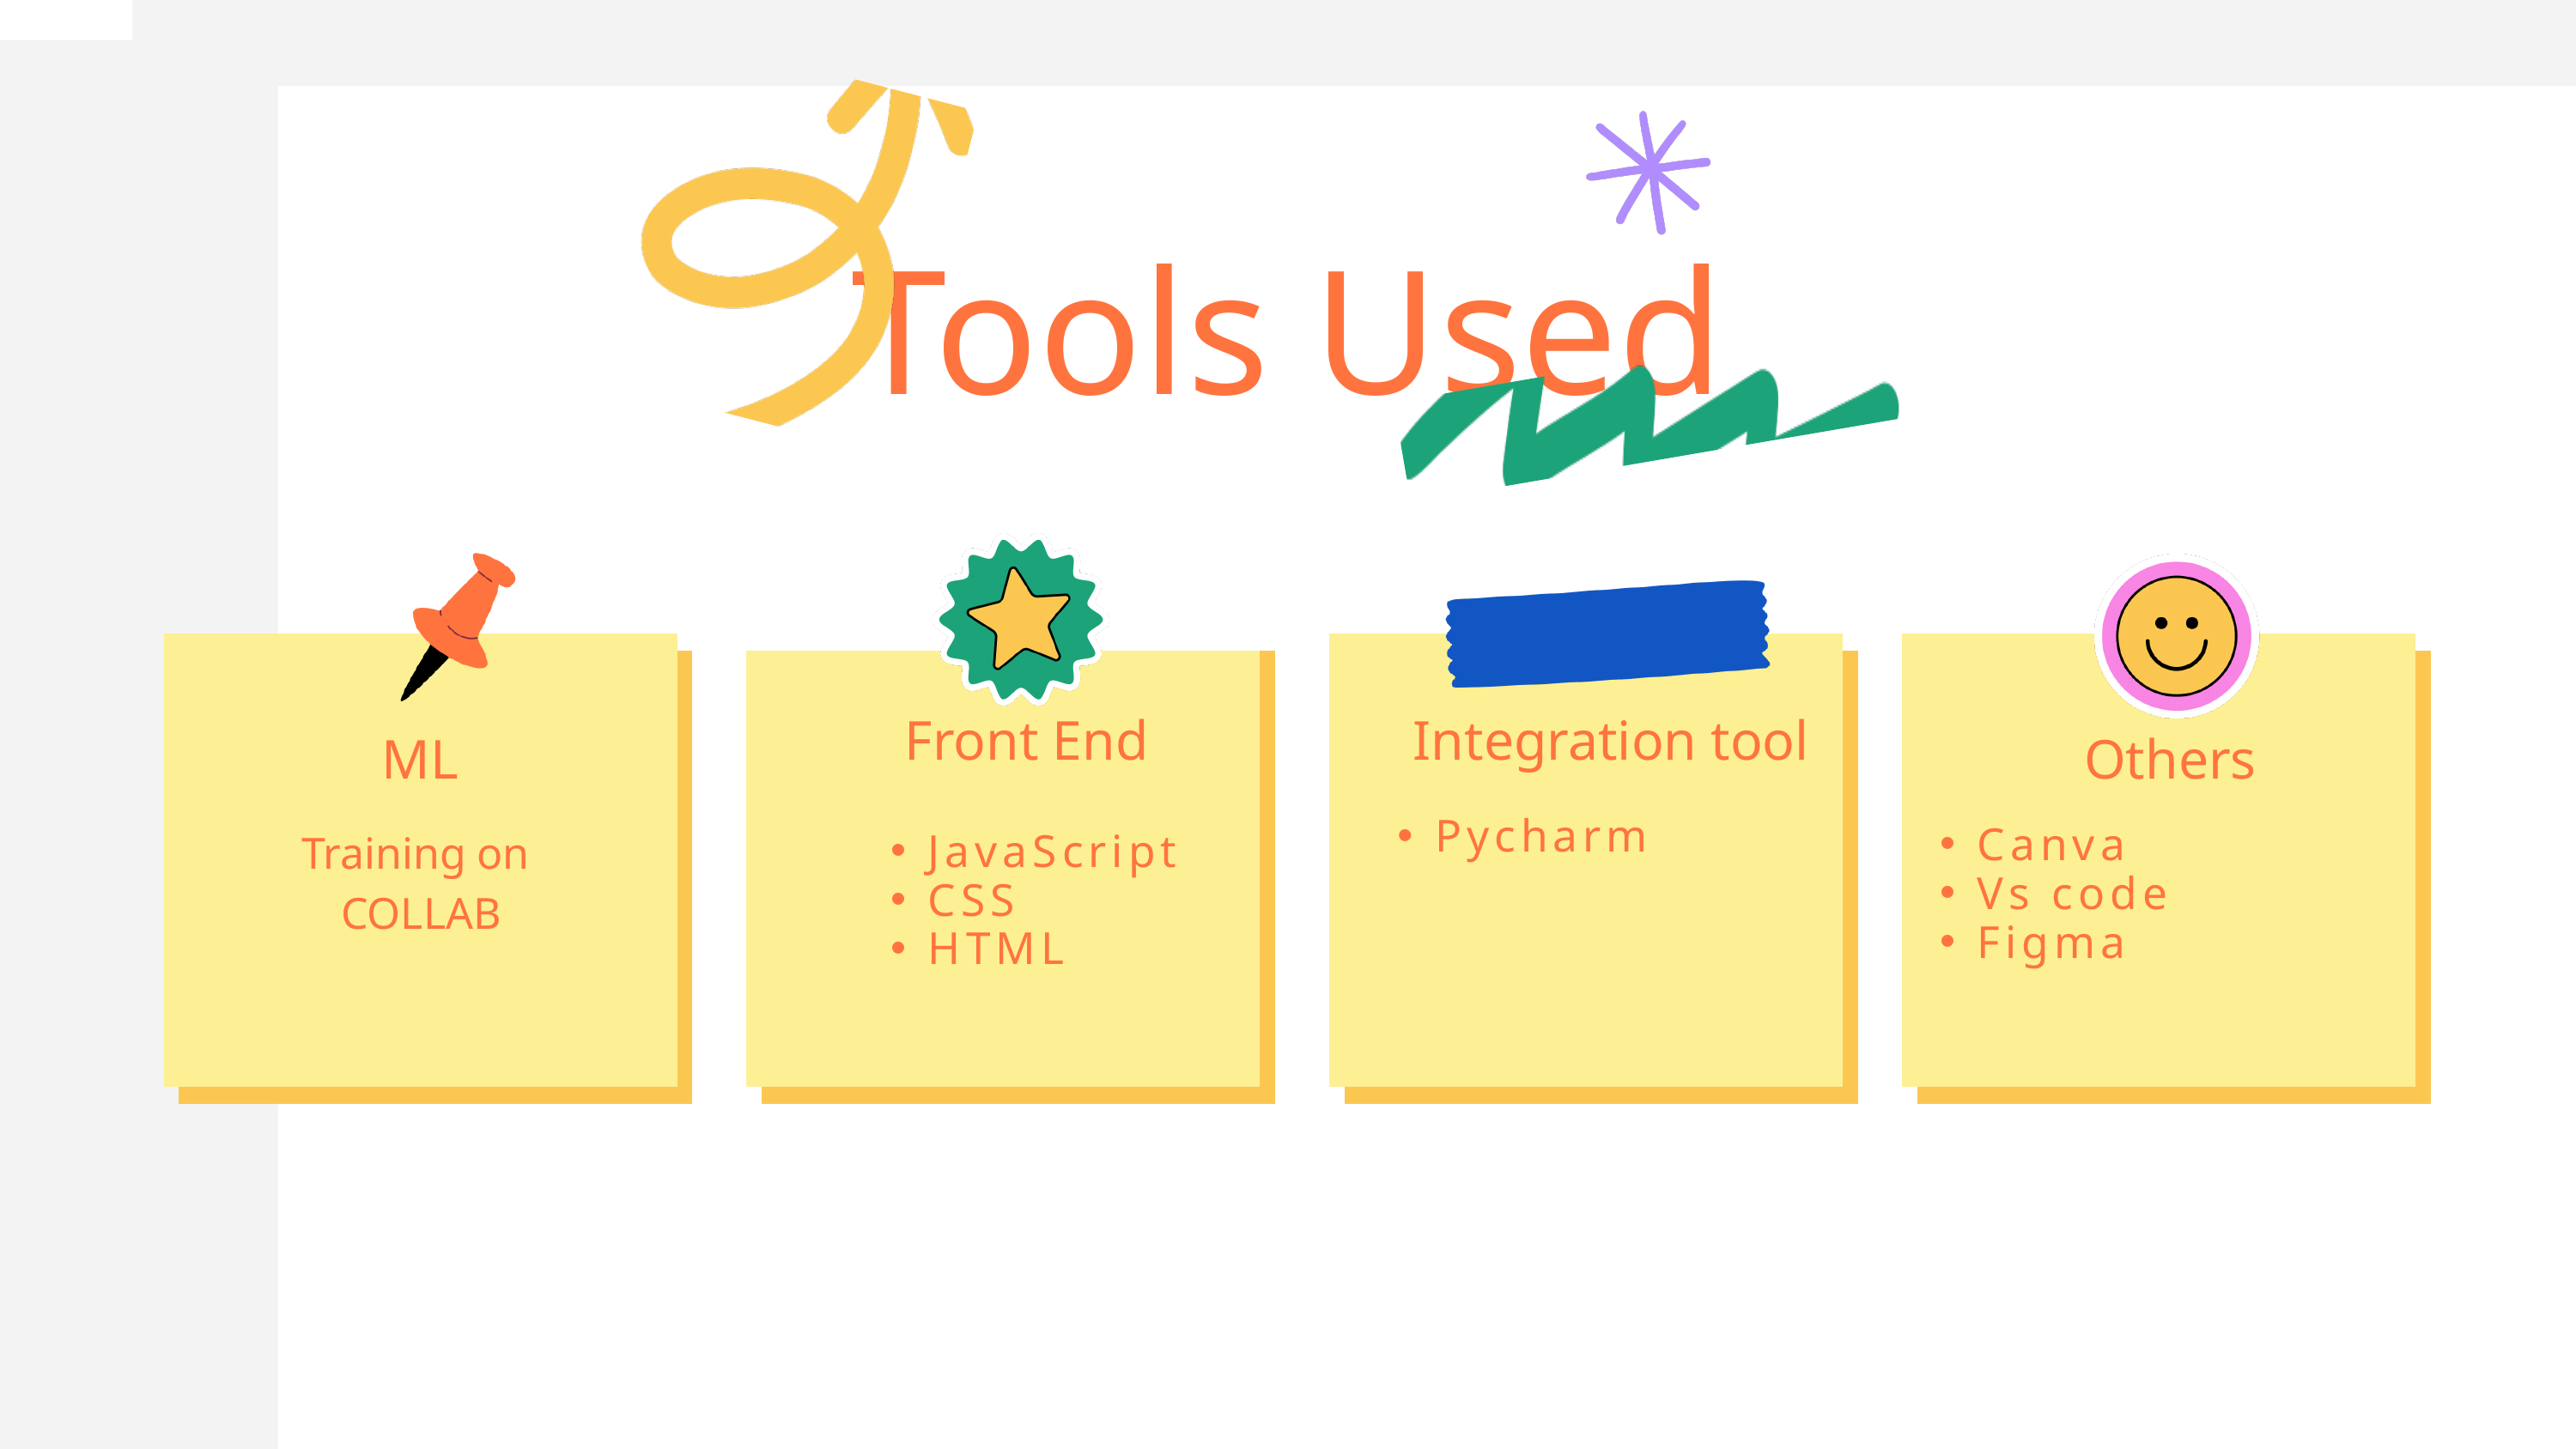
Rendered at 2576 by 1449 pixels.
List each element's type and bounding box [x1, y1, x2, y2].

text_box [179, 650, 693, 1104]
text_box [746, 650, 1261, 1088]
text_box [1917, 650, 2432, 1104]
text_box [761, 650, 1276, 1104]
text_box [1902, 633, 2416, 1088]
text_box [1344, 650, 1859, 1104]
text_box [163, 633, 677, 1088]
text_box [0, 0, 2564, 1443]
text_box [1328, 633, 1844, 1088]
